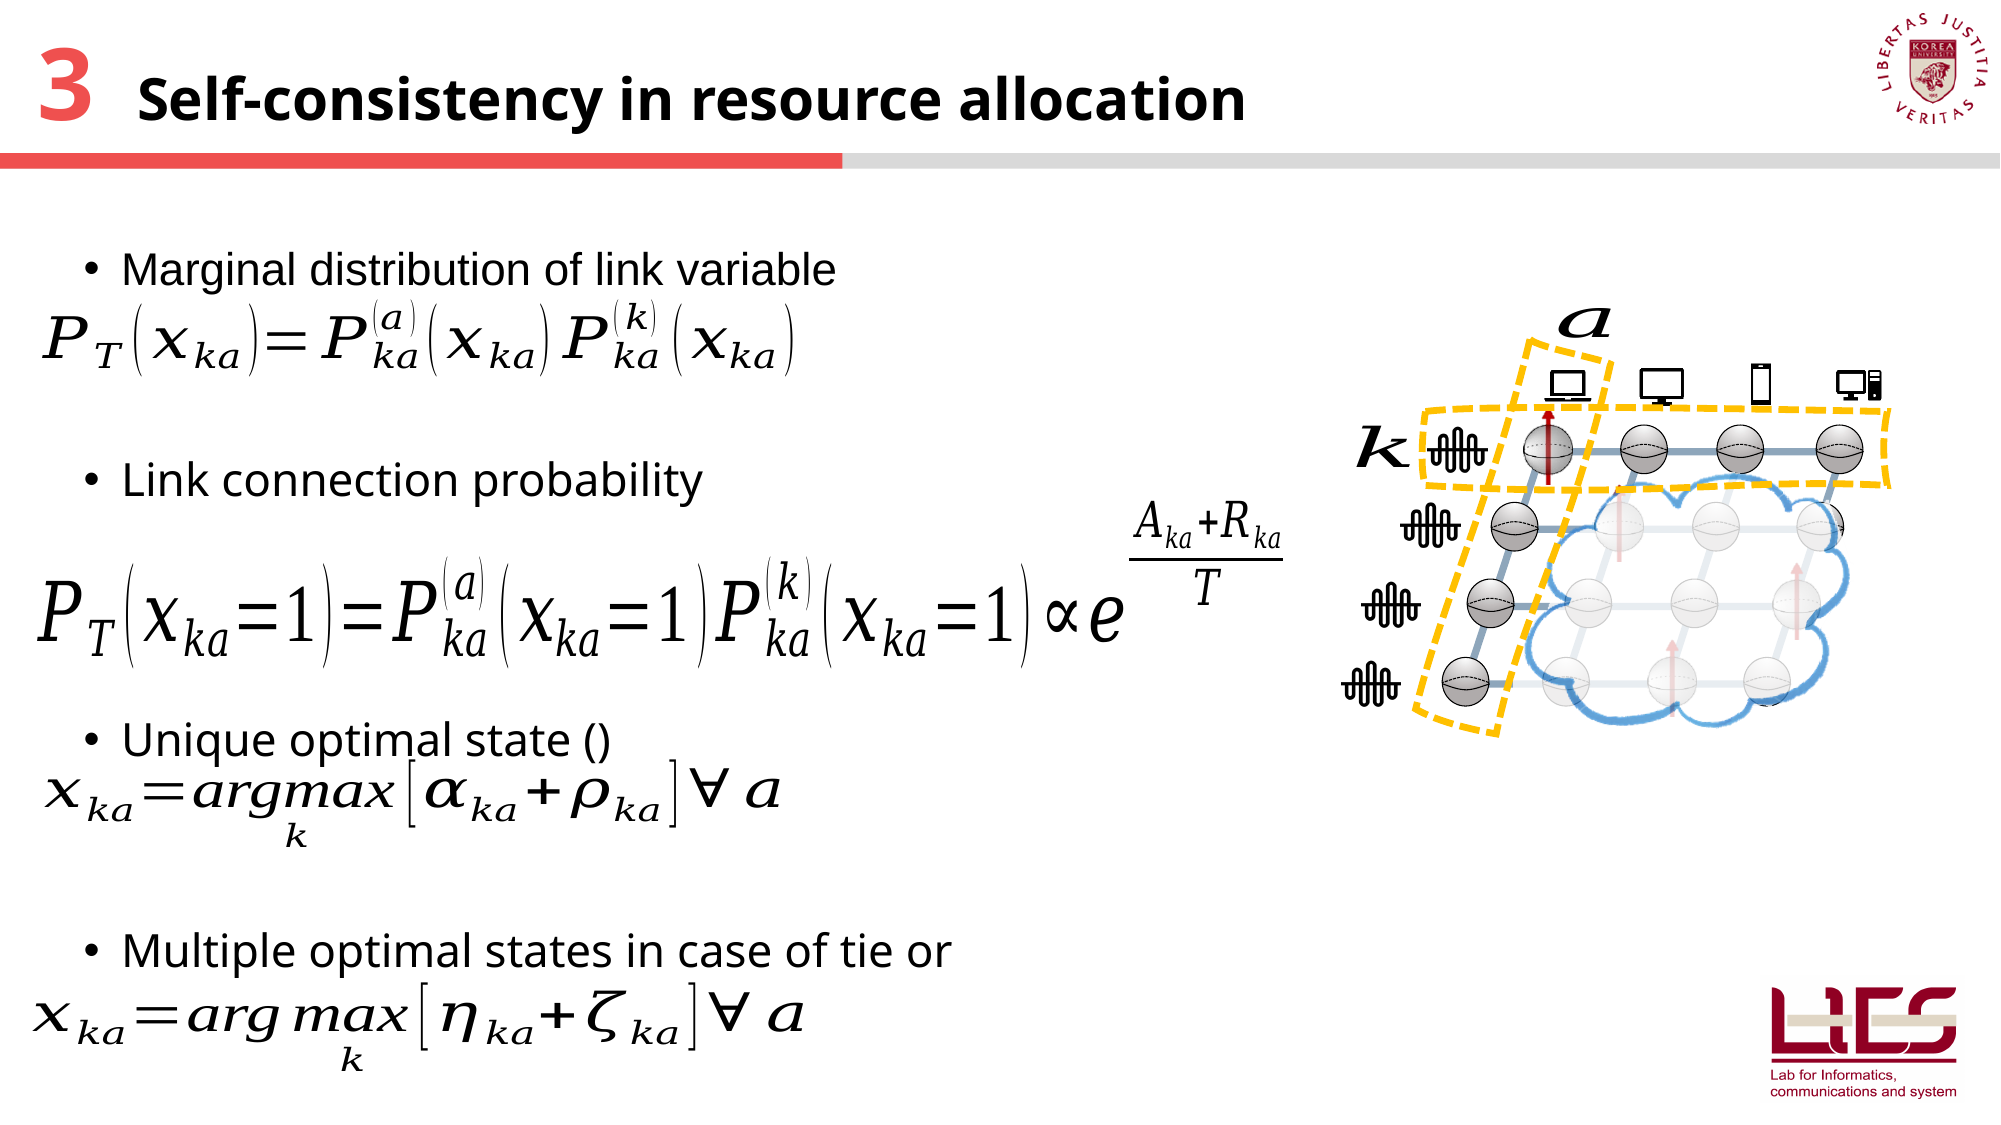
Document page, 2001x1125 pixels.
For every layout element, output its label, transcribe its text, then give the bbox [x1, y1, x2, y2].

picture [1760, 975, 1965, 1103]
picture [1877, 13, 1988, 124]
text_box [1341, 289, 1888, 731]
text_box [843, 152, 2000, 170]
text_box 3 Self-consistency in resource allocation [22, 13, 1823, 149]
list [49, 209, 1804, 1093]
text_box [0, 152, 843, 170]
